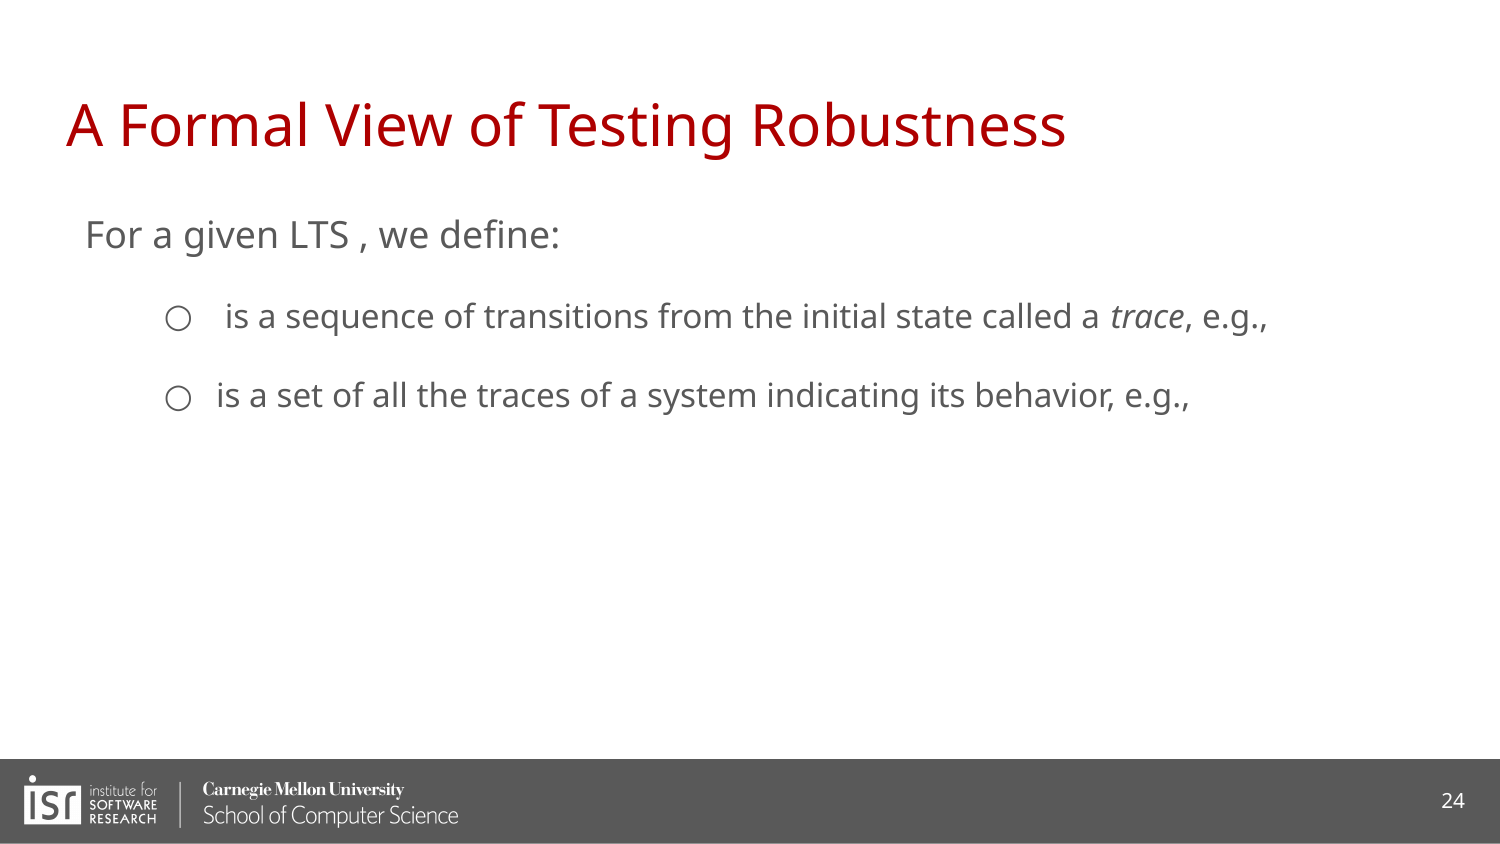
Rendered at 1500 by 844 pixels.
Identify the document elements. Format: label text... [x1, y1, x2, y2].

picture [24, 775, 458, 828]
slide_number 24 [1389, 769, 1480, 834]
title A Formal View of Testing Robustness [51, 72, 1449, 167]
